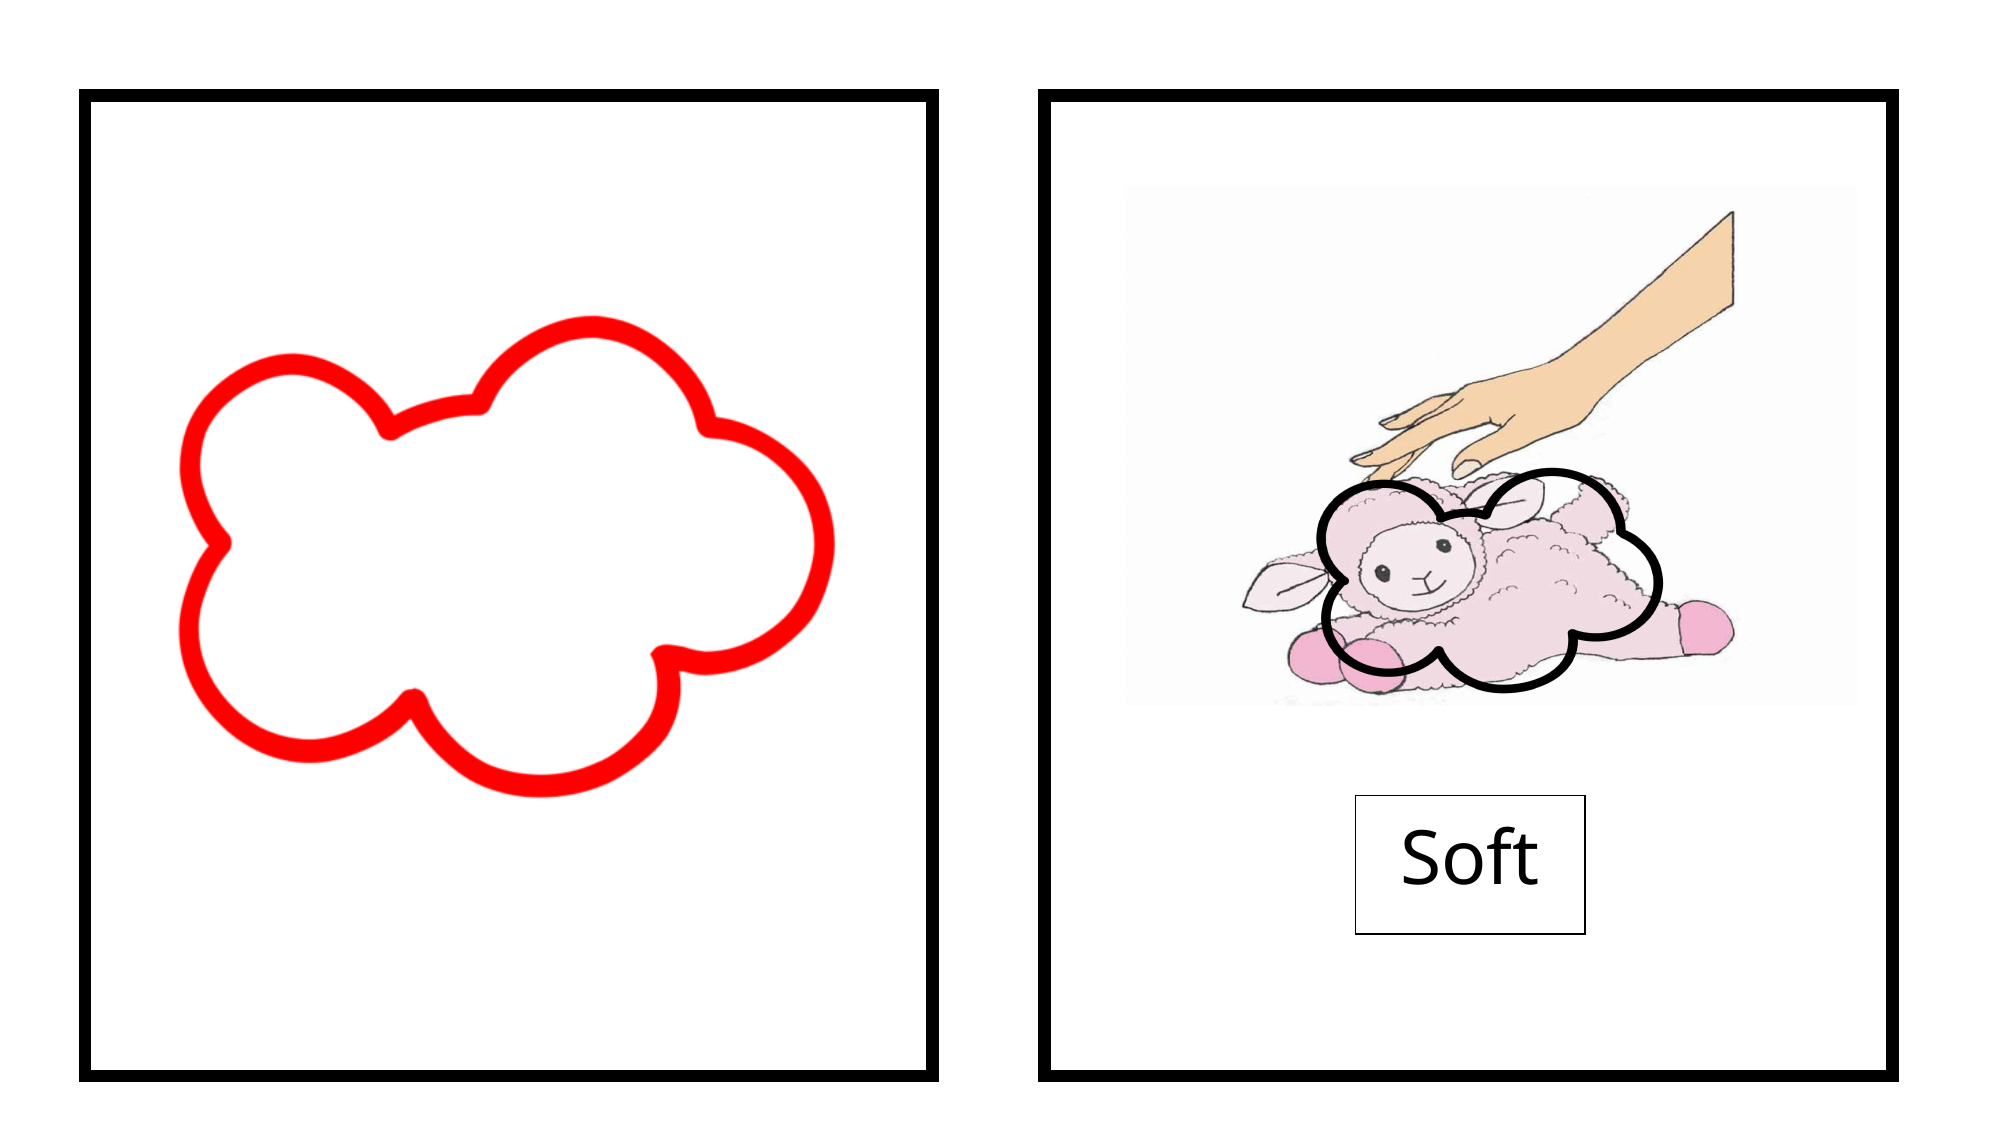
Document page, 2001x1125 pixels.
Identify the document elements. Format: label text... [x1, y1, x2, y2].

text_box [1044, 95, 1893, 1077]
picture [1125, 185, 1860, 706]
text_box Soft [1355, 795, 1585, 935]
text_box [84, 95, 934, 1077]
picture [147, 308, 850, 808]
